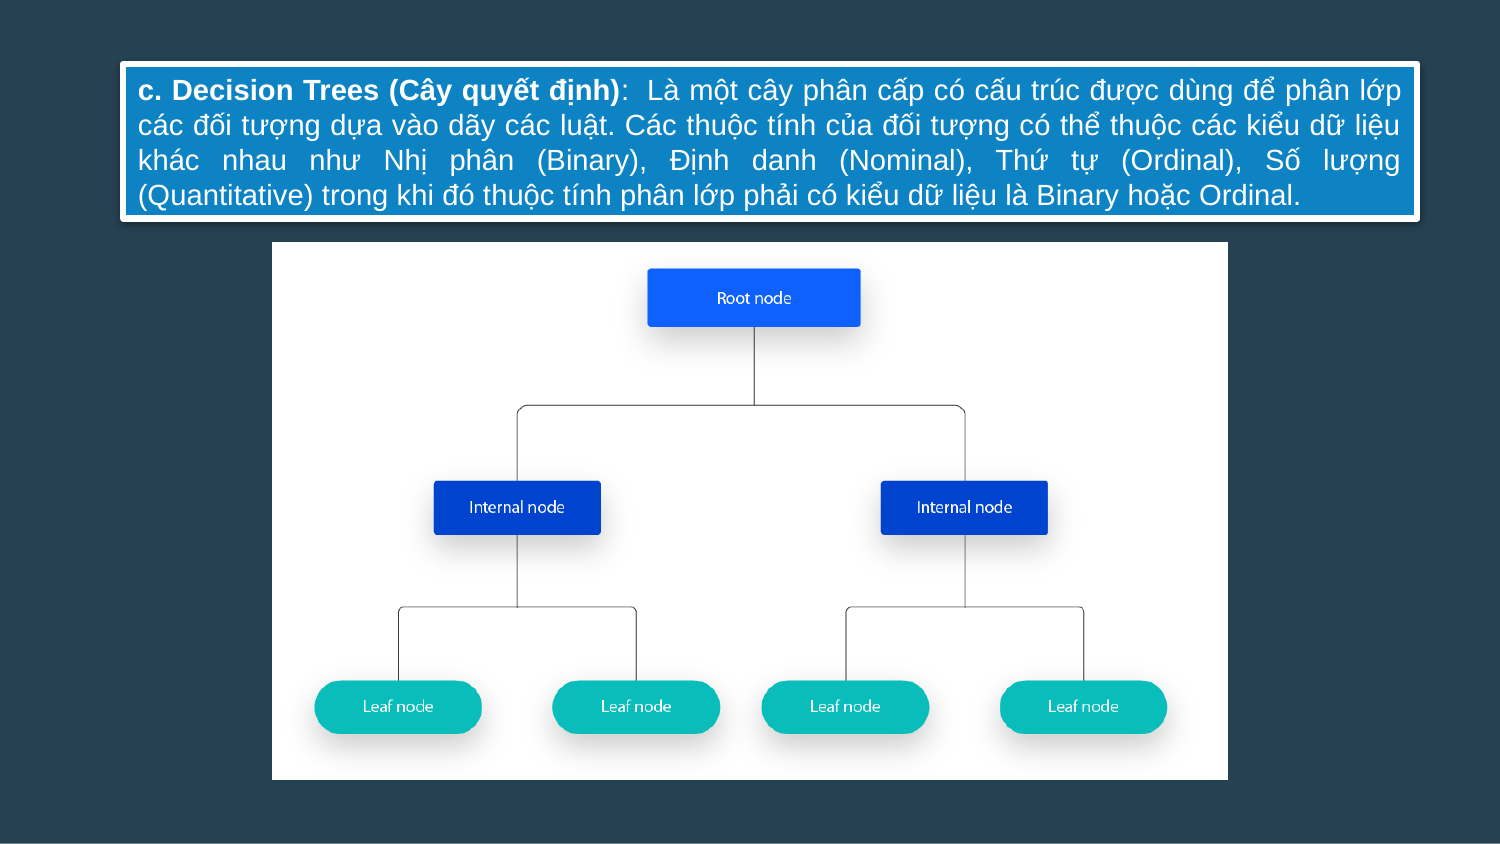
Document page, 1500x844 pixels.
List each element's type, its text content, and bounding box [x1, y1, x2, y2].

text_box c. Decision Trees (Cây quyết định): Là một cây phân cấp có cấu trúc được dùng để phân lớp các đối tượng dựa vào dãy các luật. Các thuộc tính của đối tượng có thể thuộc các kiểu dữ liệu khác nhau như Nhị phân (Binary), Định danh (Nominal), Thứ tự (Ordinal), Số lượng (Quantitative) trong khi đó thuộc tính phân lớp phải có kiểu dữ liệu là Binary hoặc Ordinal. [120, 61, 1420, 222]
picture [272, 241, 1228, 780]
